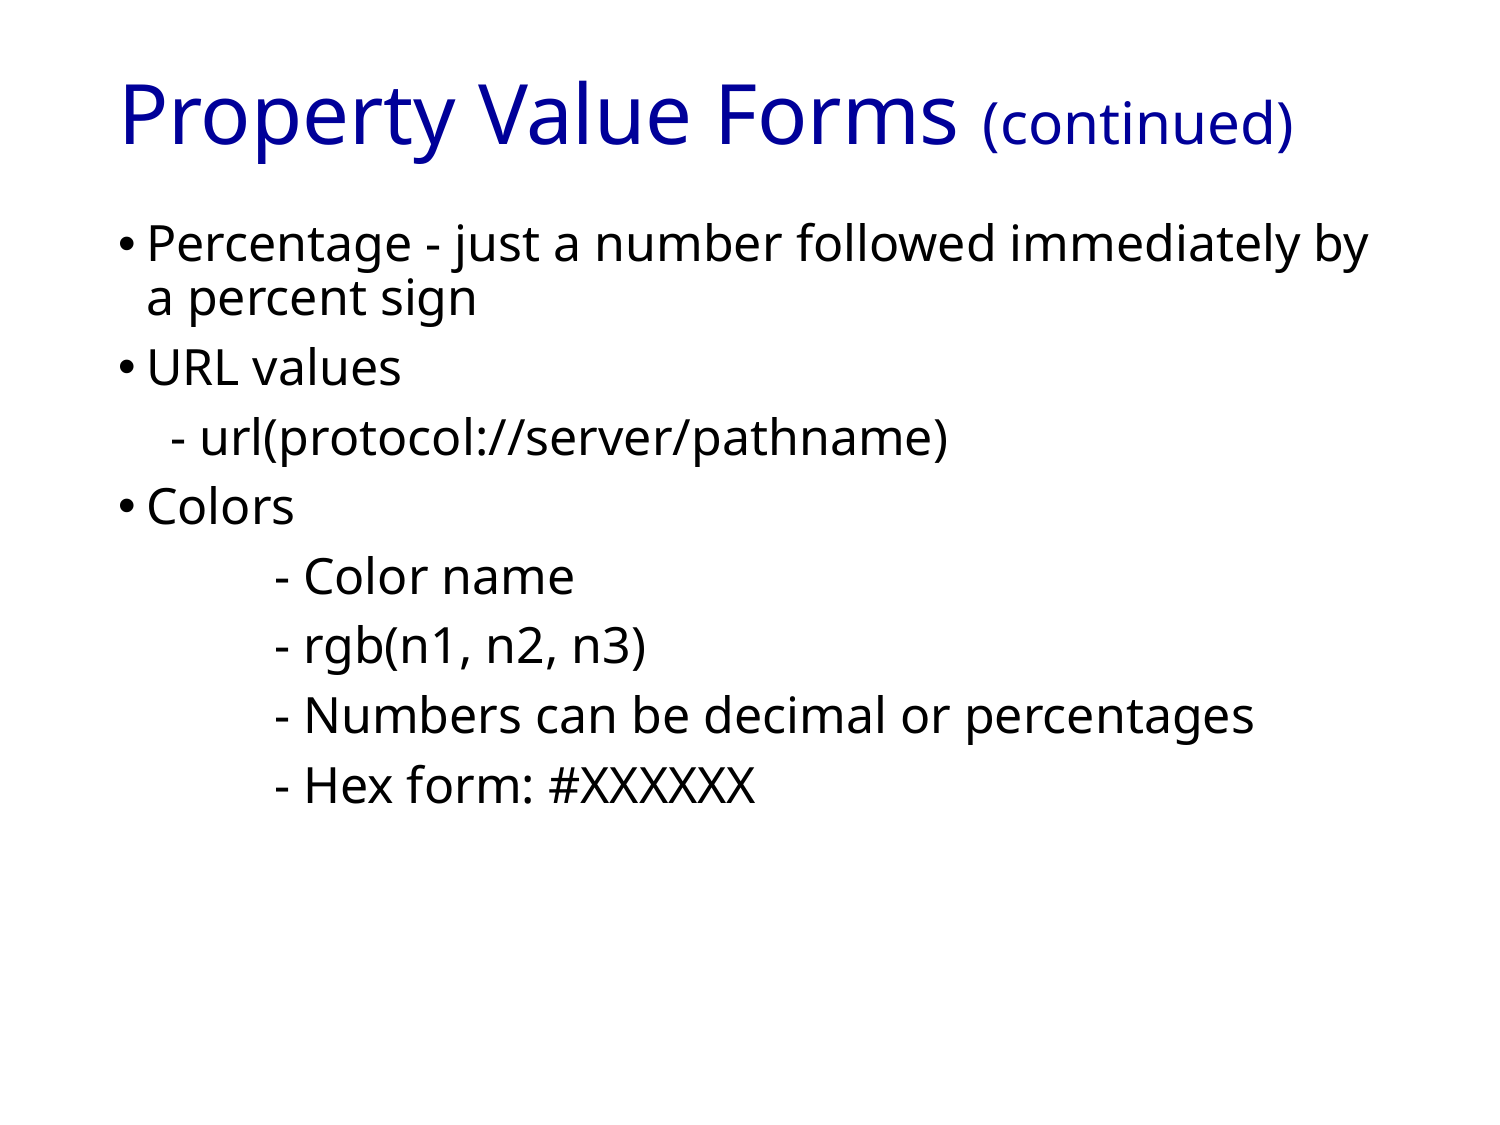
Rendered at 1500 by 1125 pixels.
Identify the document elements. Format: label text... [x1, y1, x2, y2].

list Percentage - just a number followed immediately by a percent sign URL values - url(protocol://server/pathname) Colors - Color name - rgb(n1, n2, n3) - Numbers can be decimal or percentages - Hex form: #XXXXXX [103, 211, 1397, 1014]
title Property Value Forms (continued) [103, 59, 1397, 175]
